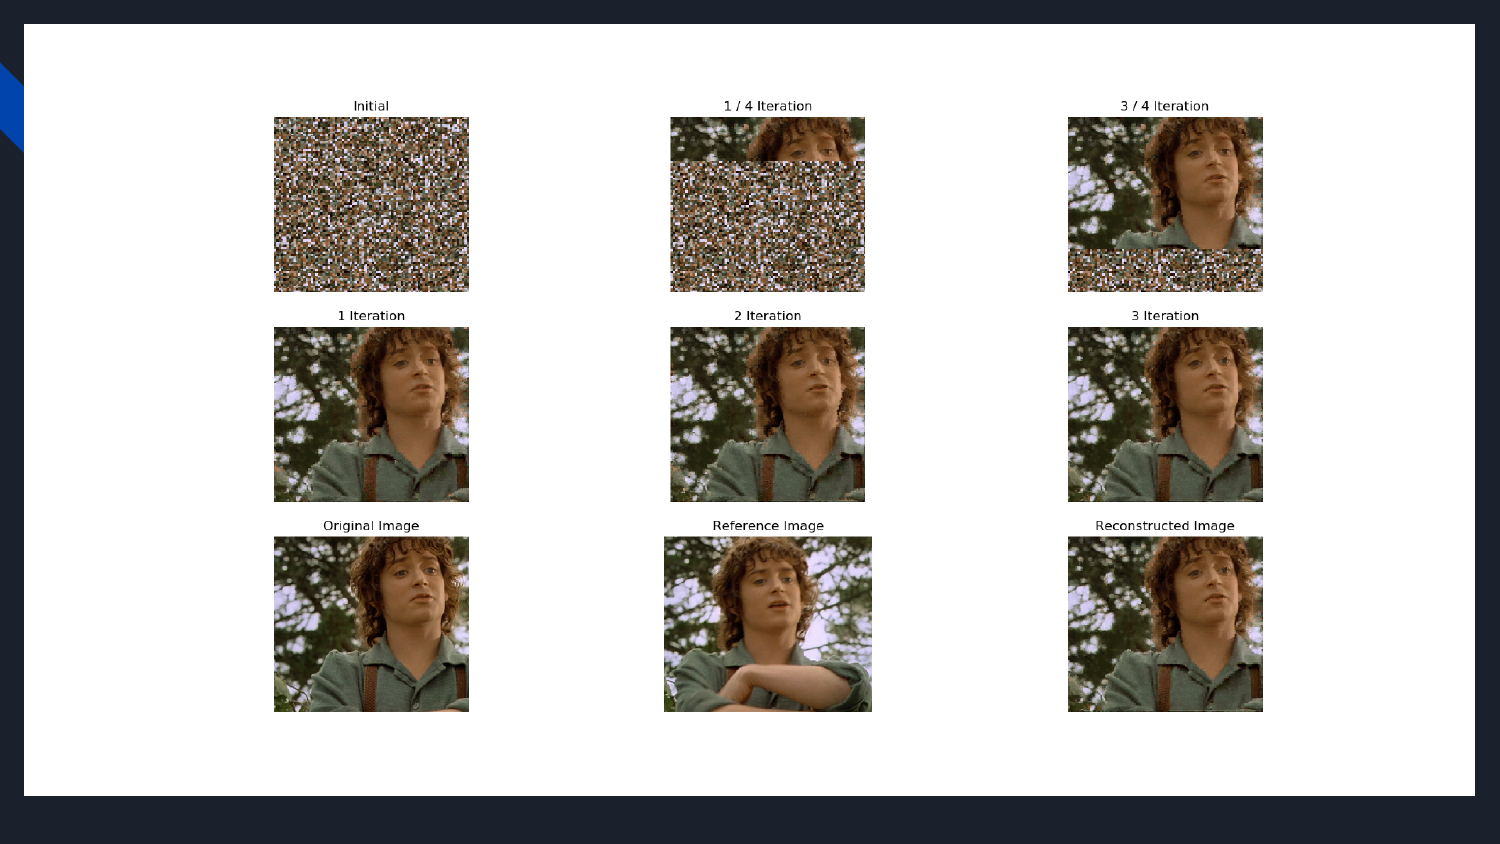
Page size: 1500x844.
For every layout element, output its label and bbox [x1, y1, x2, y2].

picture [24, 24, 1476, 796]
